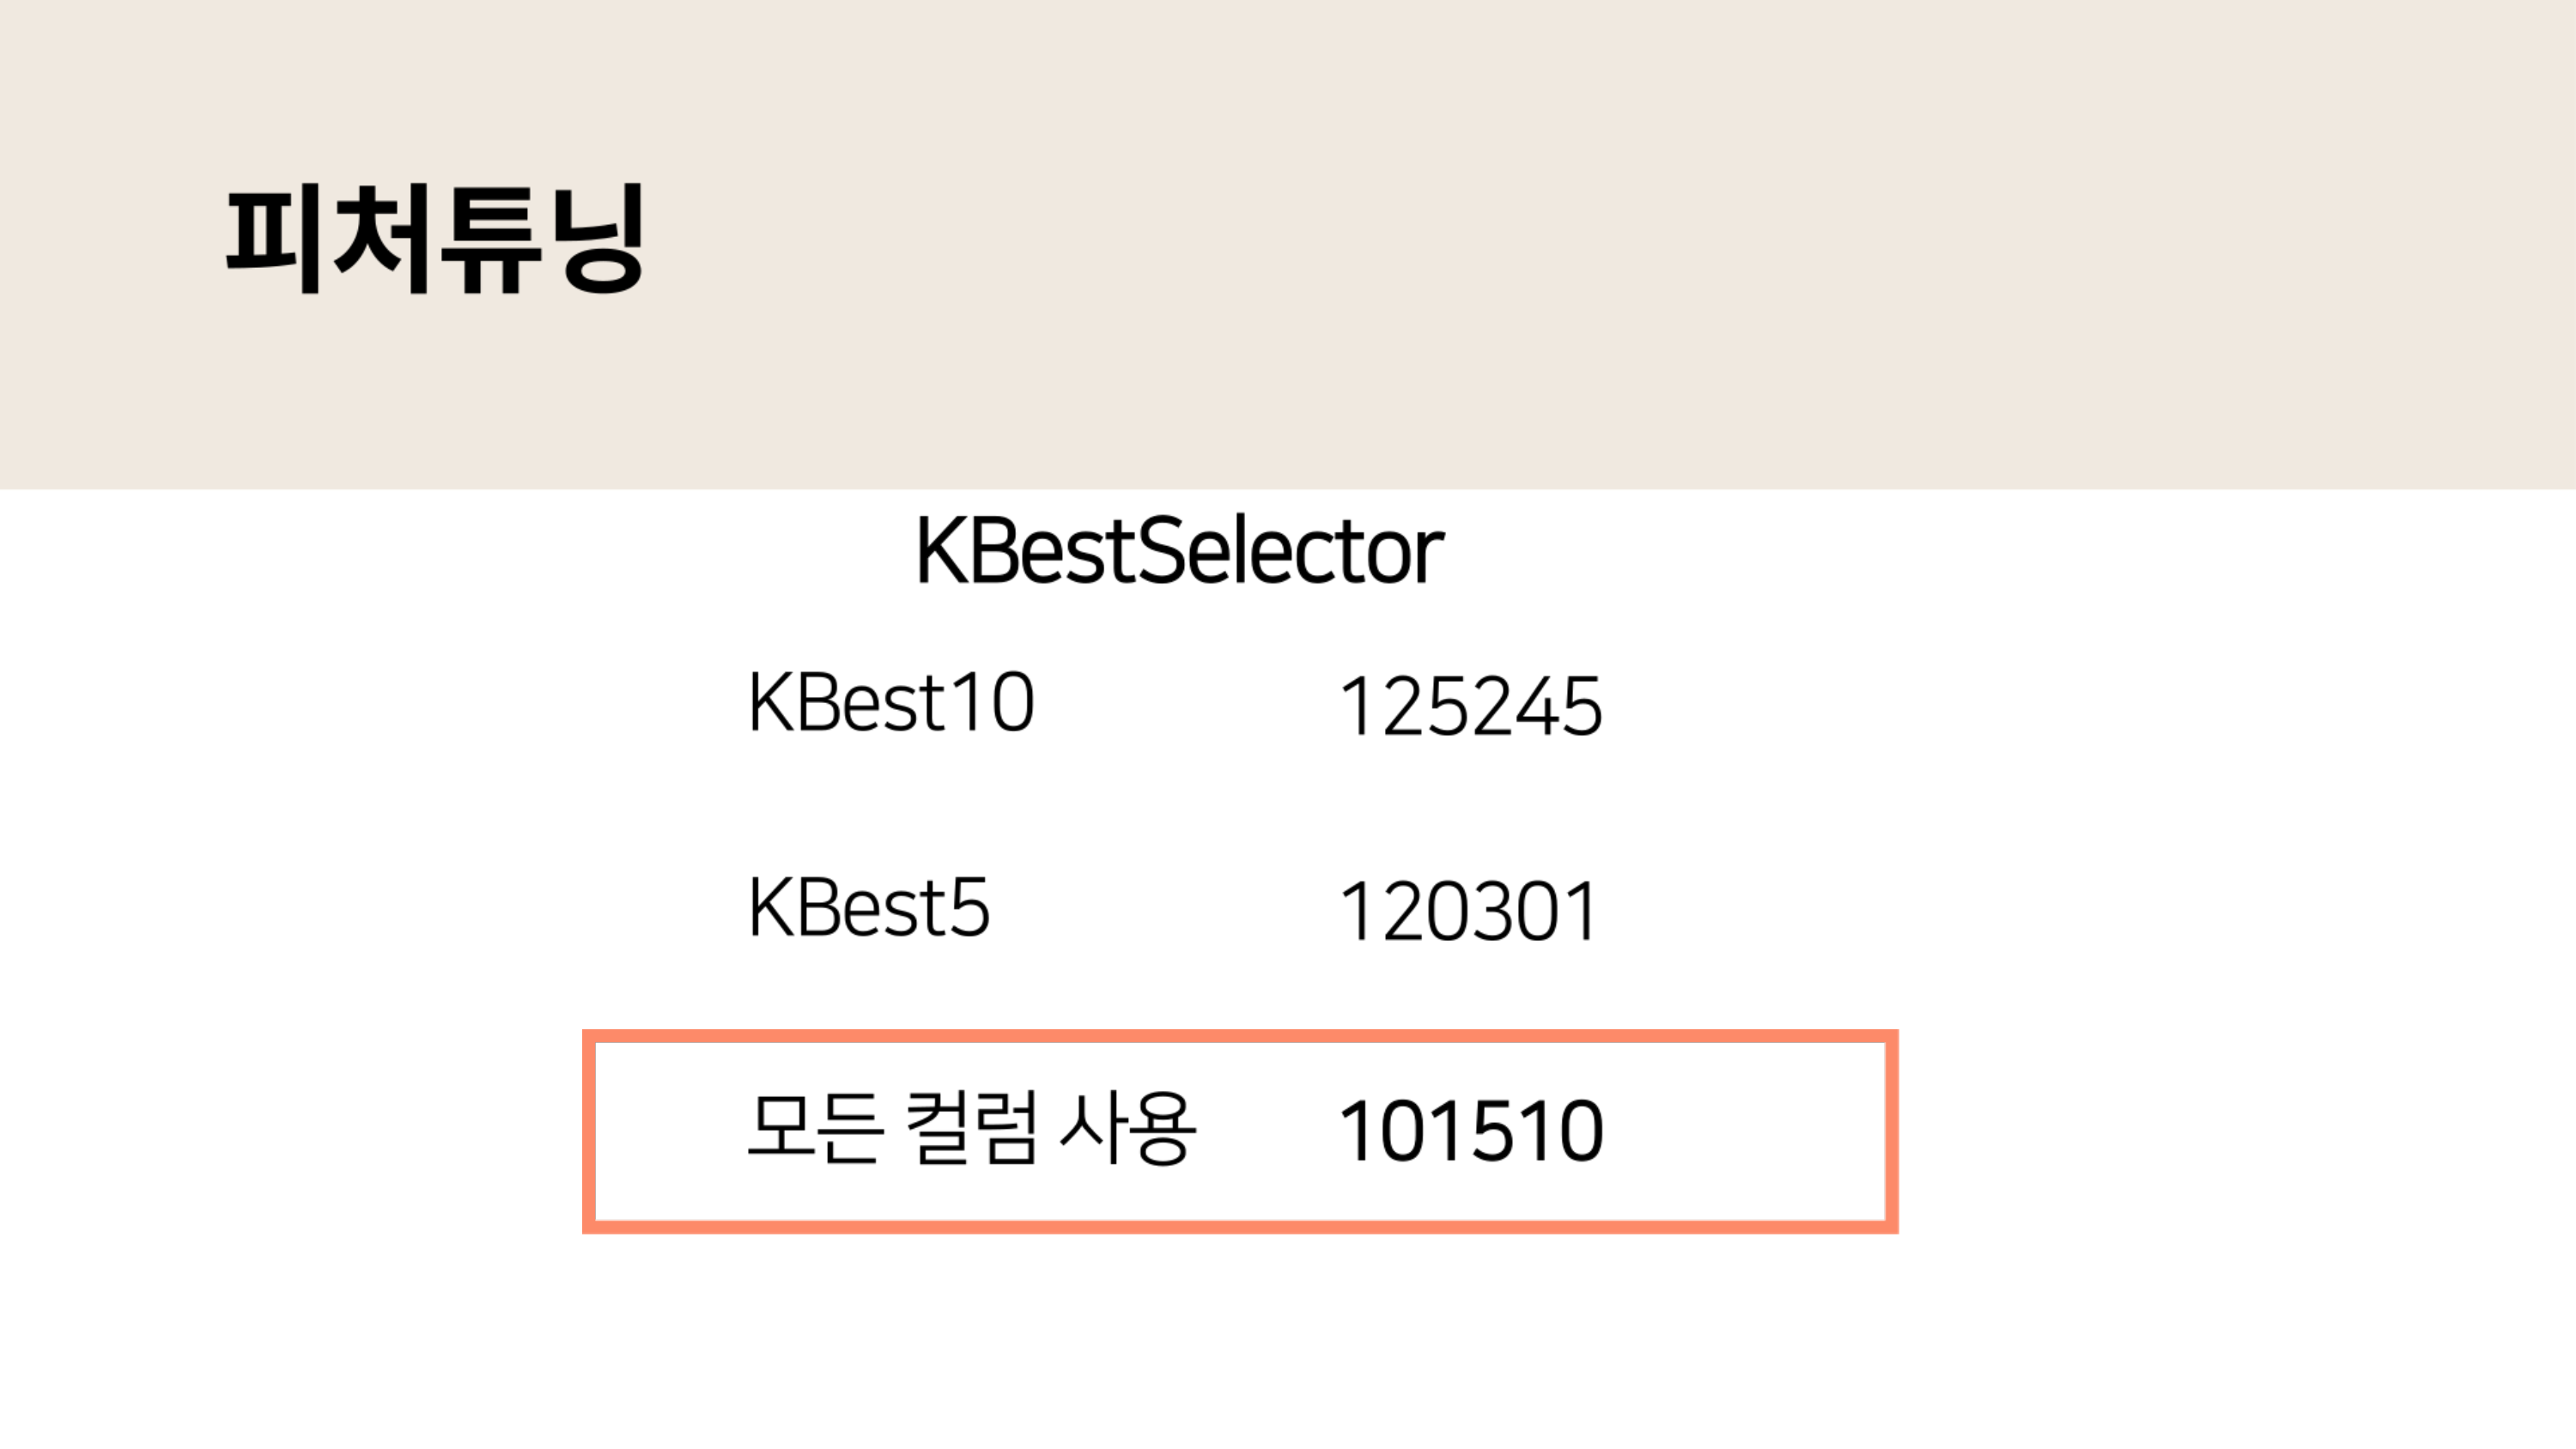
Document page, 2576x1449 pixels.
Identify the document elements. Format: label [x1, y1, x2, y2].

picture [1315, 846, 1619, 979]
picture [1315, 641, 1631, 773]
picture [728, 842, 1020, 974]
picture [581, 1028, 1899, 1235]
picture [728, 637, 1066, 770]
picture [0, 0, 2576, 624]
